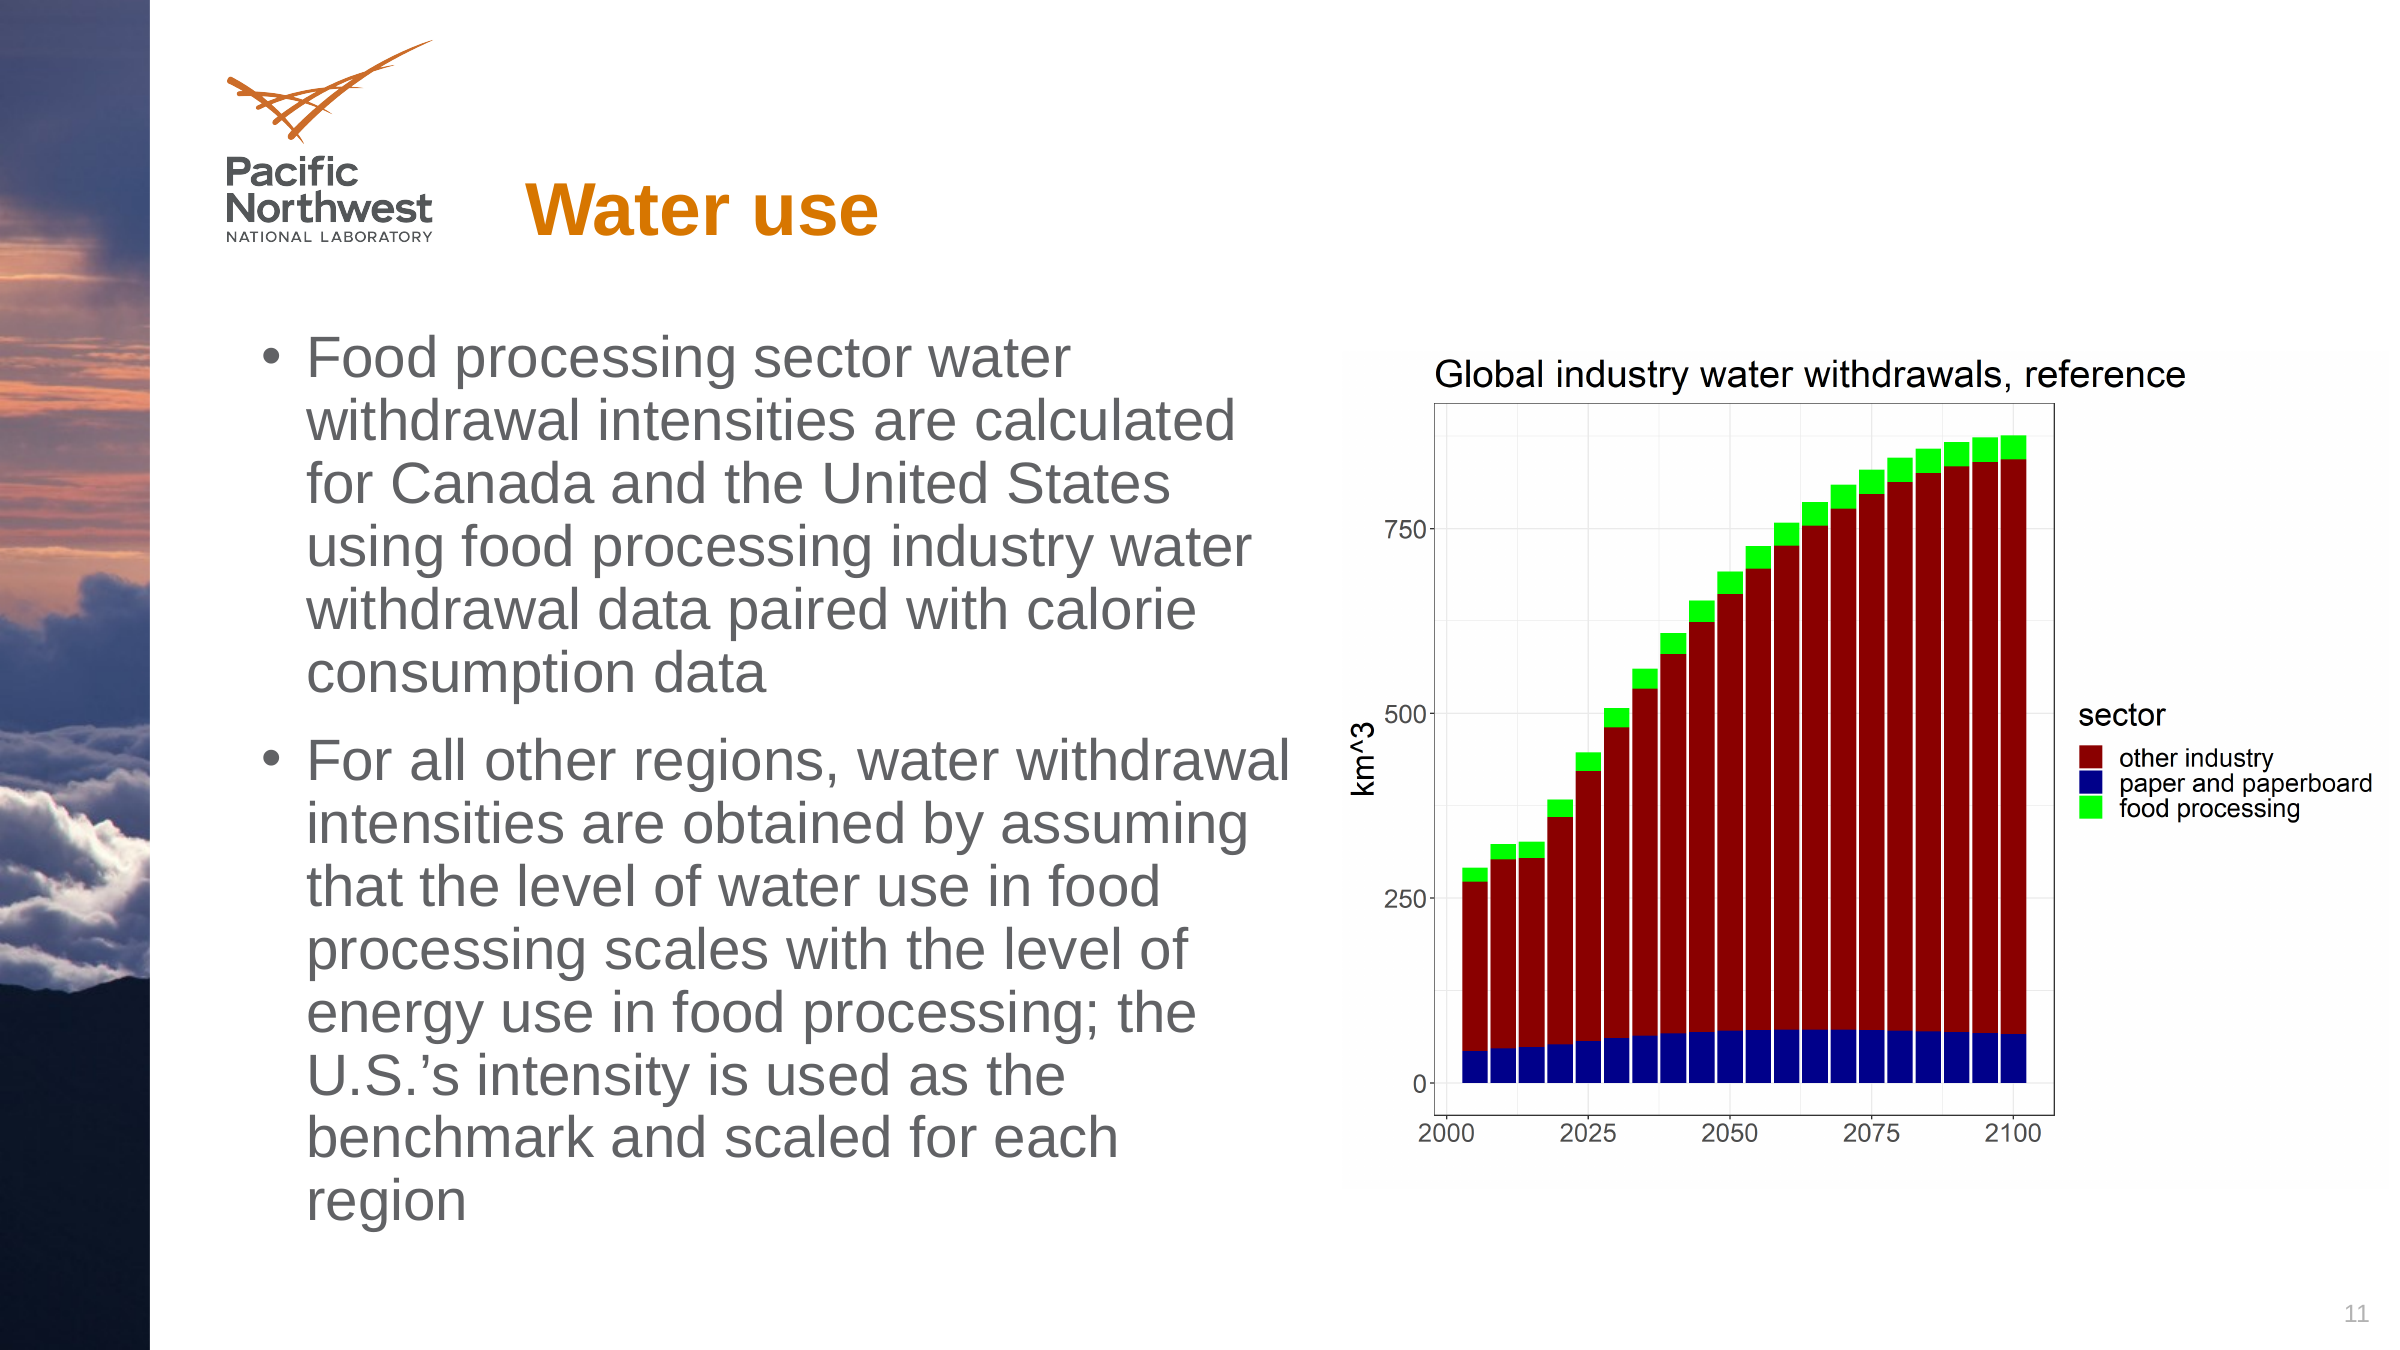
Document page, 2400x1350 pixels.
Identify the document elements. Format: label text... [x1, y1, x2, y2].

list Food processing sector water withdrawal intensities are calculated for Canada and the United States using food processing industry water withdrawal data paired with calorie consumption data For all other regions, water withdrawal intensities are obtained by assuming that the level of water use in food processing scales with the level of energy use in food processing; the U.S.’s intensity is used as the benchmark and scaled for each region [246, 319, 1311, 1275]
picture [0, 0, 149, 1350]
picture [225, 38, 435, 244]
title Water use [525, 44, 2325, 260]
slide_number 11 [2295, 1275, 2370, 1350]
picture [1342, 351, 2389, 1189]
